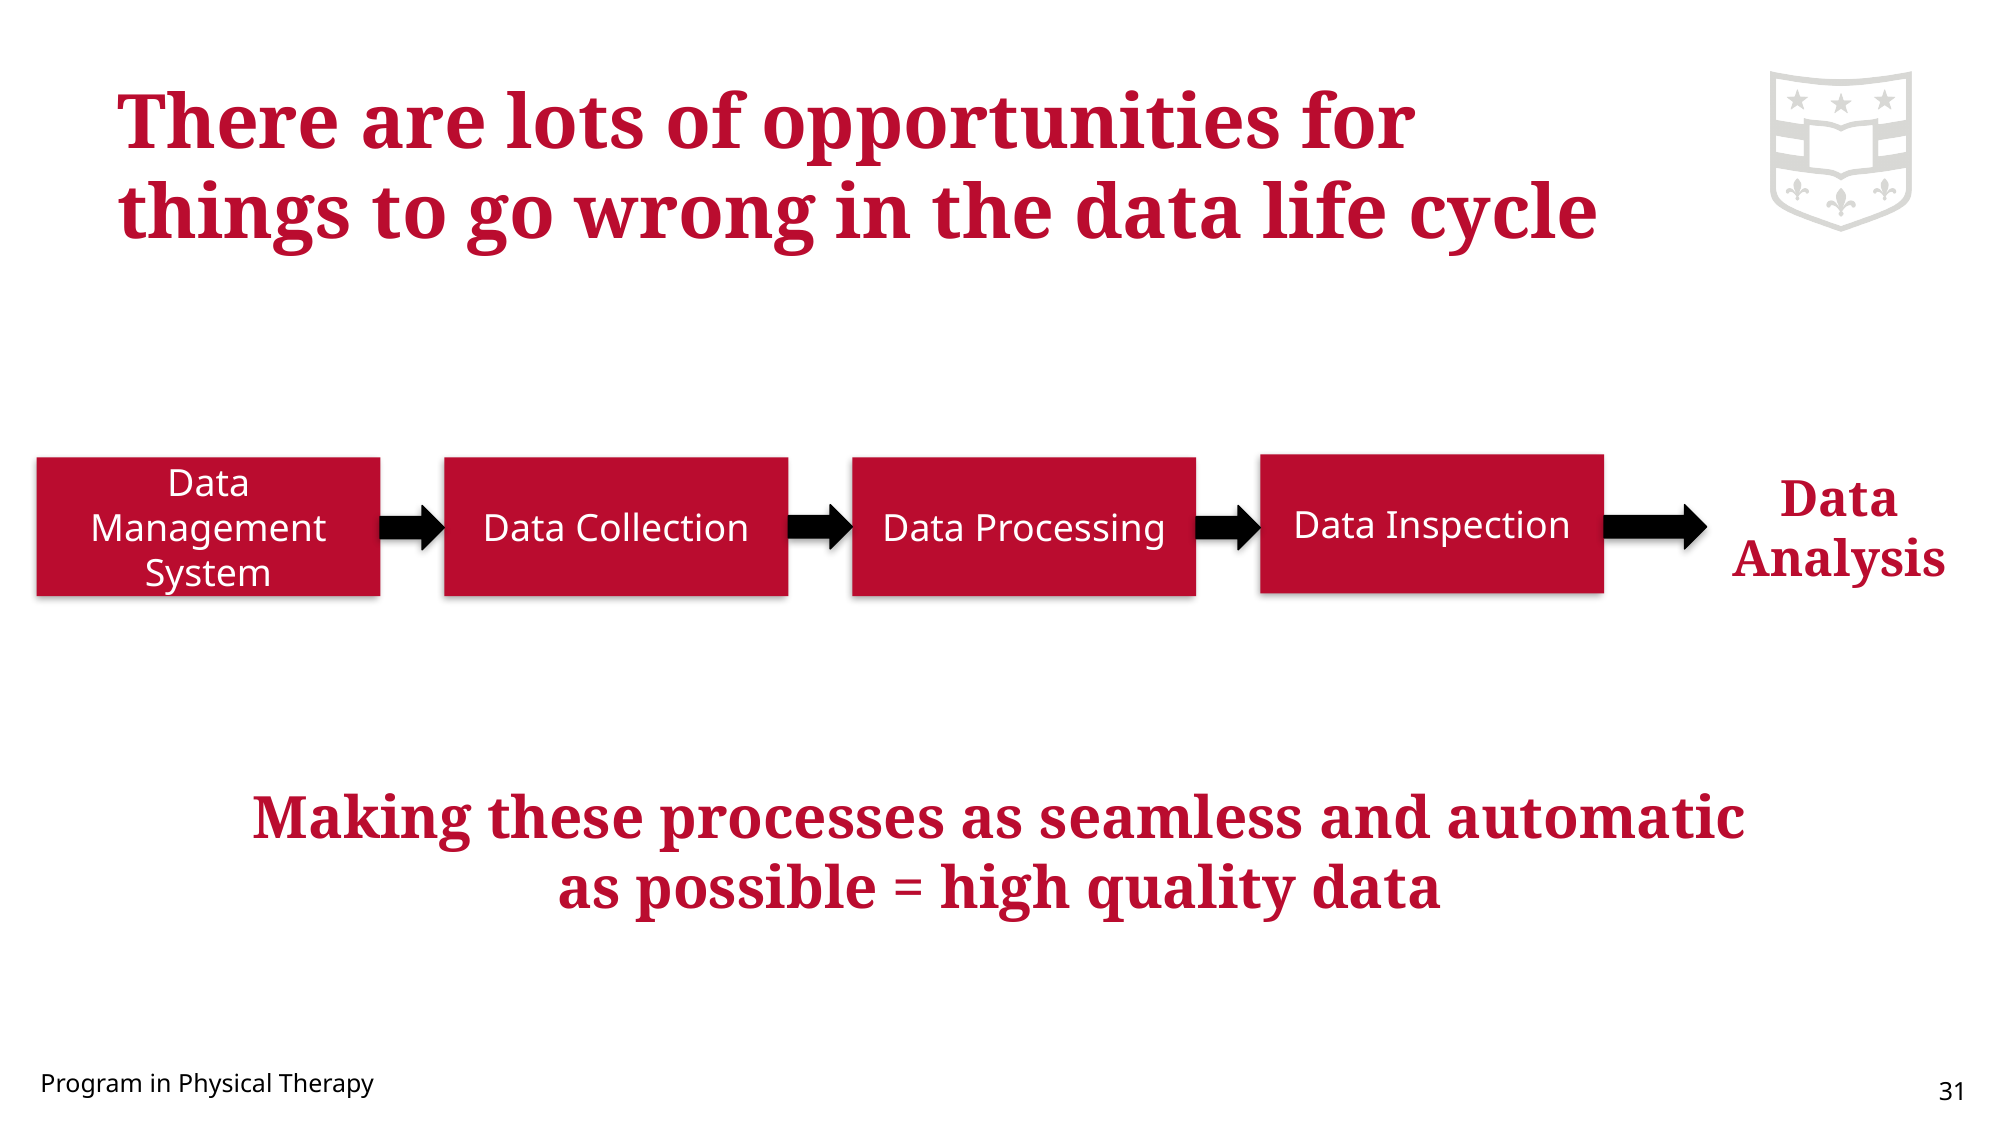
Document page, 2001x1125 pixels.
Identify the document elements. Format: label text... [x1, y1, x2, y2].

text_box [1603, 503, 1708, 550]
text_box Data Processing [852, 456, 1197, 597]
text_box Making these processes as seamless and automatic as possible = high quality data [208, 769, 1792, 931]
text_box Data Inspection [1260, 454, 1605, 594]
text_box [379, 504, 445, 551]
title There are lots of opportunities for things to go wrong in the data life cycle [102, 82, 1686, 244]
text_box [787, 503, 853, 550]
text_box Data Management System [36, 456, 381, 597]
text_box Data Collection [444, 456, 789, 597]
text_box [1195, 504, 1261, 551]
text_box Data Analysis [1667, 472, 2000, 581]
picture [1770, 71, 1912, 232]
